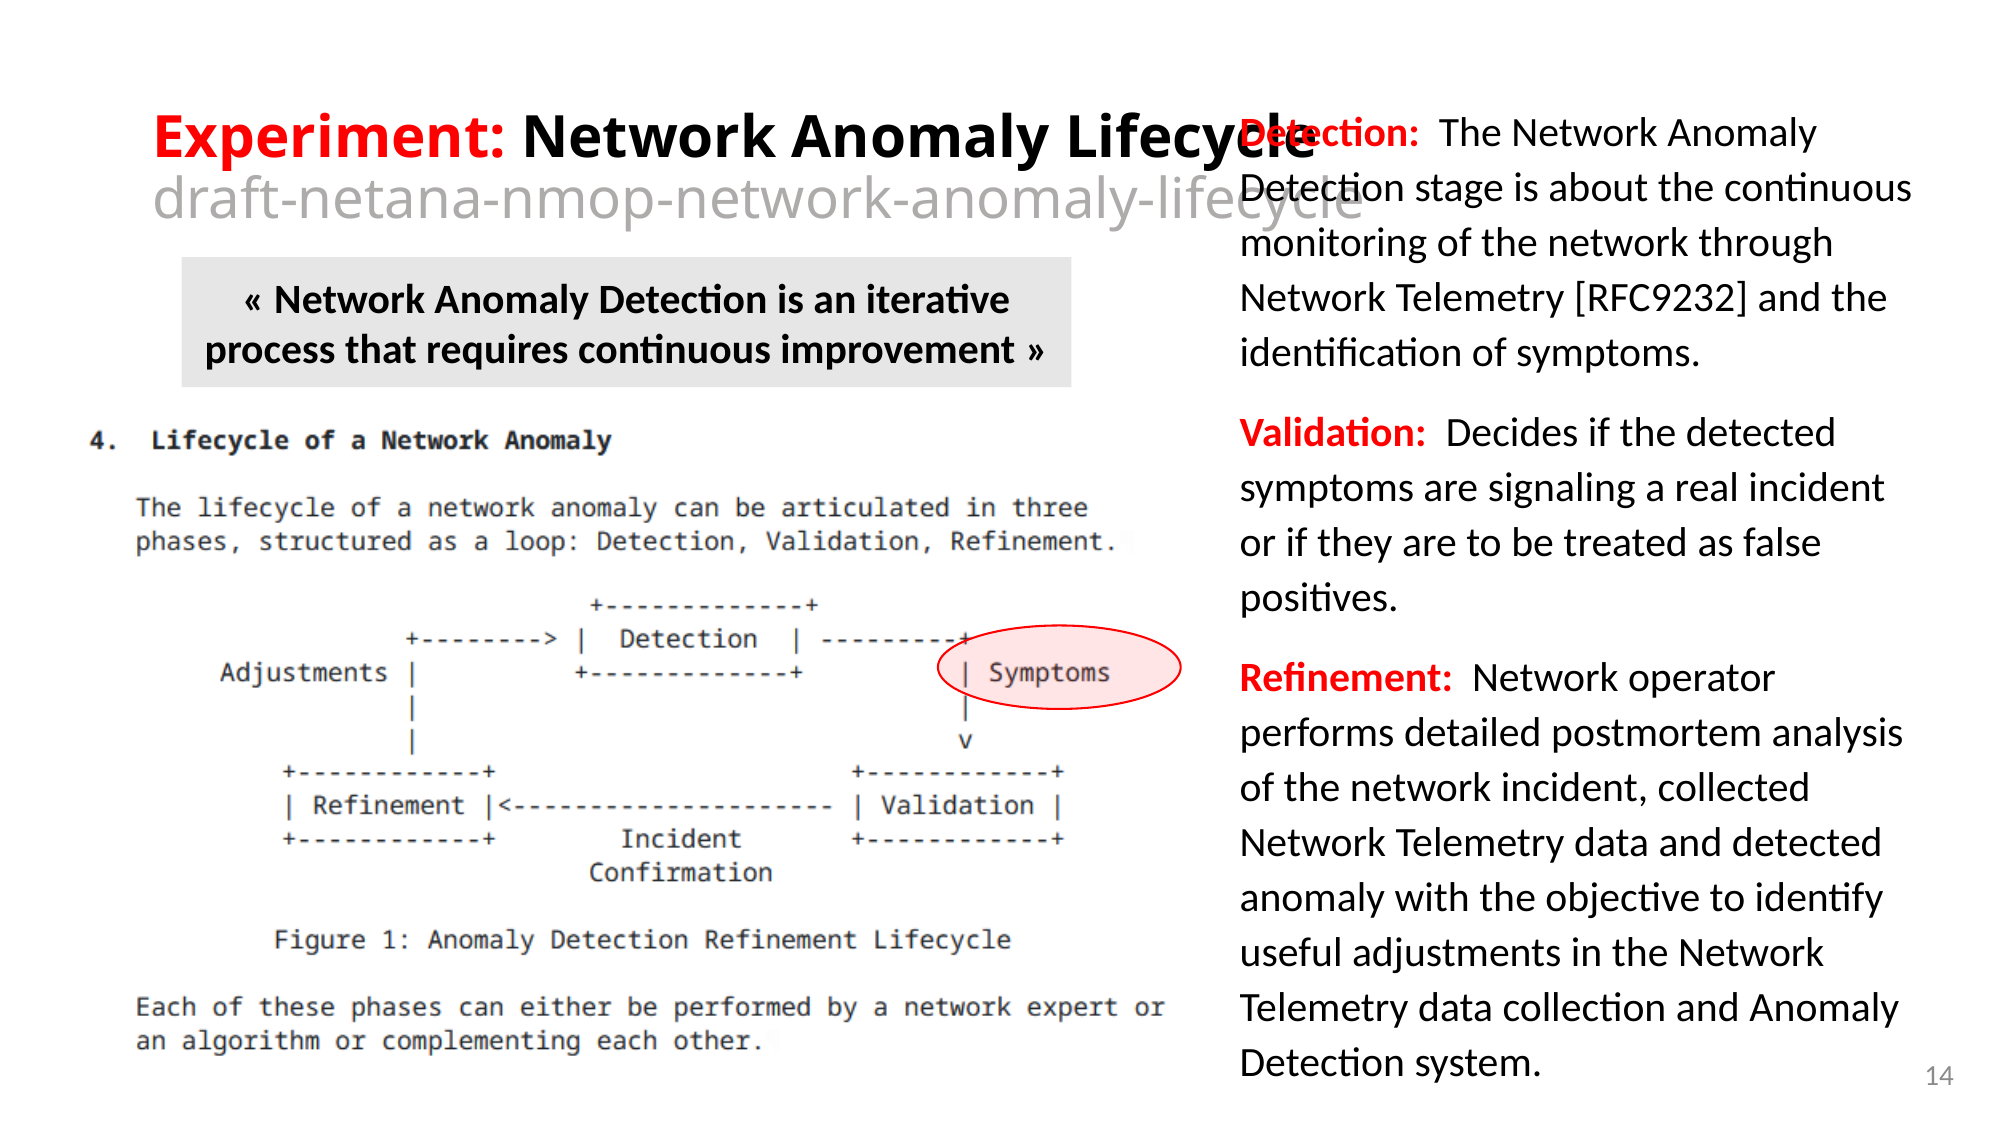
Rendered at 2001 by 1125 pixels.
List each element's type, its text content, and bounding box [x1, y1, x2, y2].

title Experiment: Network Anomaly Lifecycle draft-netana-nmop-network-anomaly-lifecycle [137, 59, 1863, 278]
slide_number 14 [1900, 1043, 1969, 1104]
text_box « Network Anomaly Detection is an iterative process that requires continuous improvement » [181, 257, 1072, 388]
picture [72, 419, 1215, 1072]
text_box Detection: The Network Anomaly Detection stage is about the continuous monitoring of the network through Network Telemetry [RFC9232] and the identification of symptoms. Validation: Decides if the detected symptoms are signaling a real incident or if they are to be treated as false positives. Refinement: Network operator performs detailed postmortem analysis of the network incident, collected Network Telemetry data and detected anomaly with the objective to identify useful adjustments in the Network Telemetry data collection and Anomaly Detection system. [1239, 99, 1927, 825]
